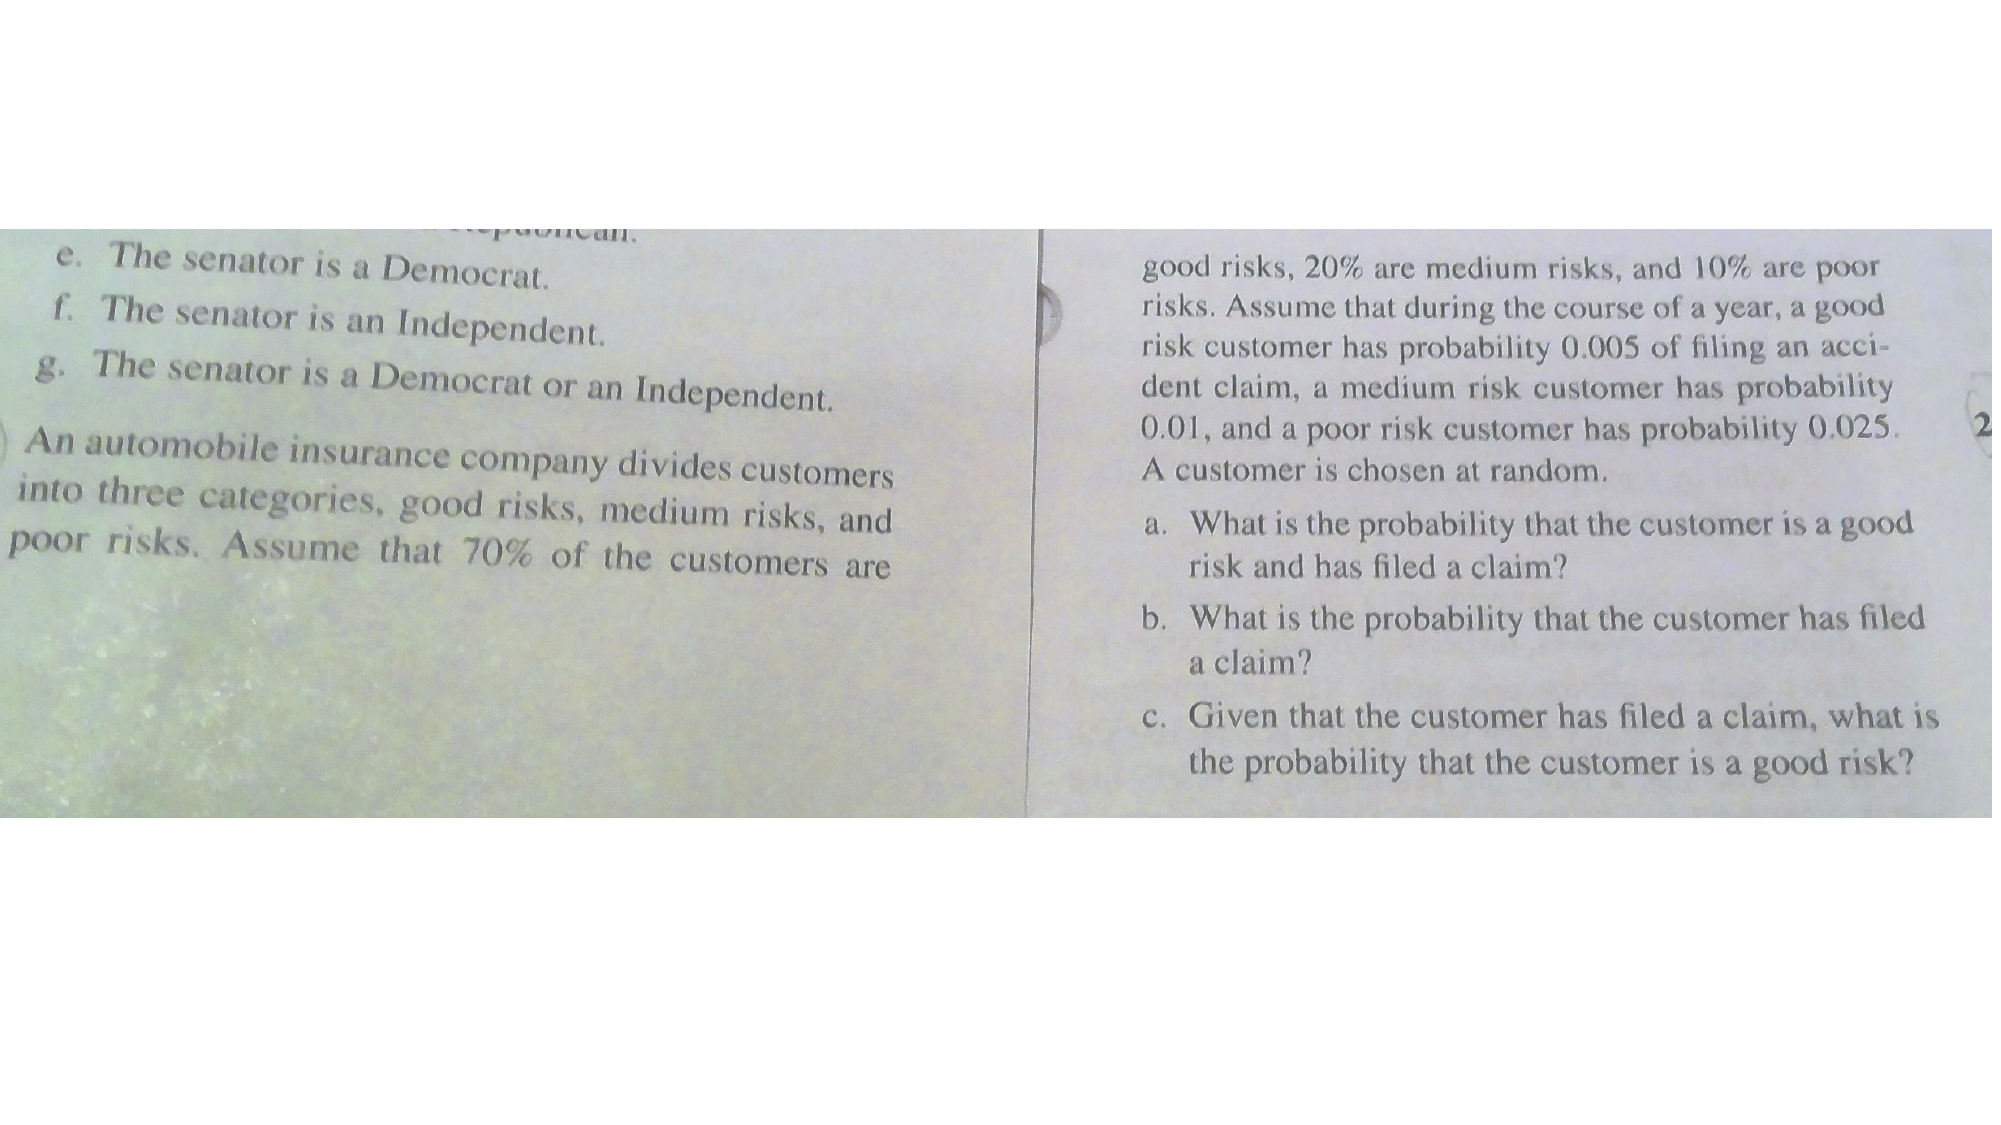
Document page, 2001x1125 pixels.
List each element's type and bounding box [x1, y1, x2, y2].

picture [0, 229, 1992, 818]
